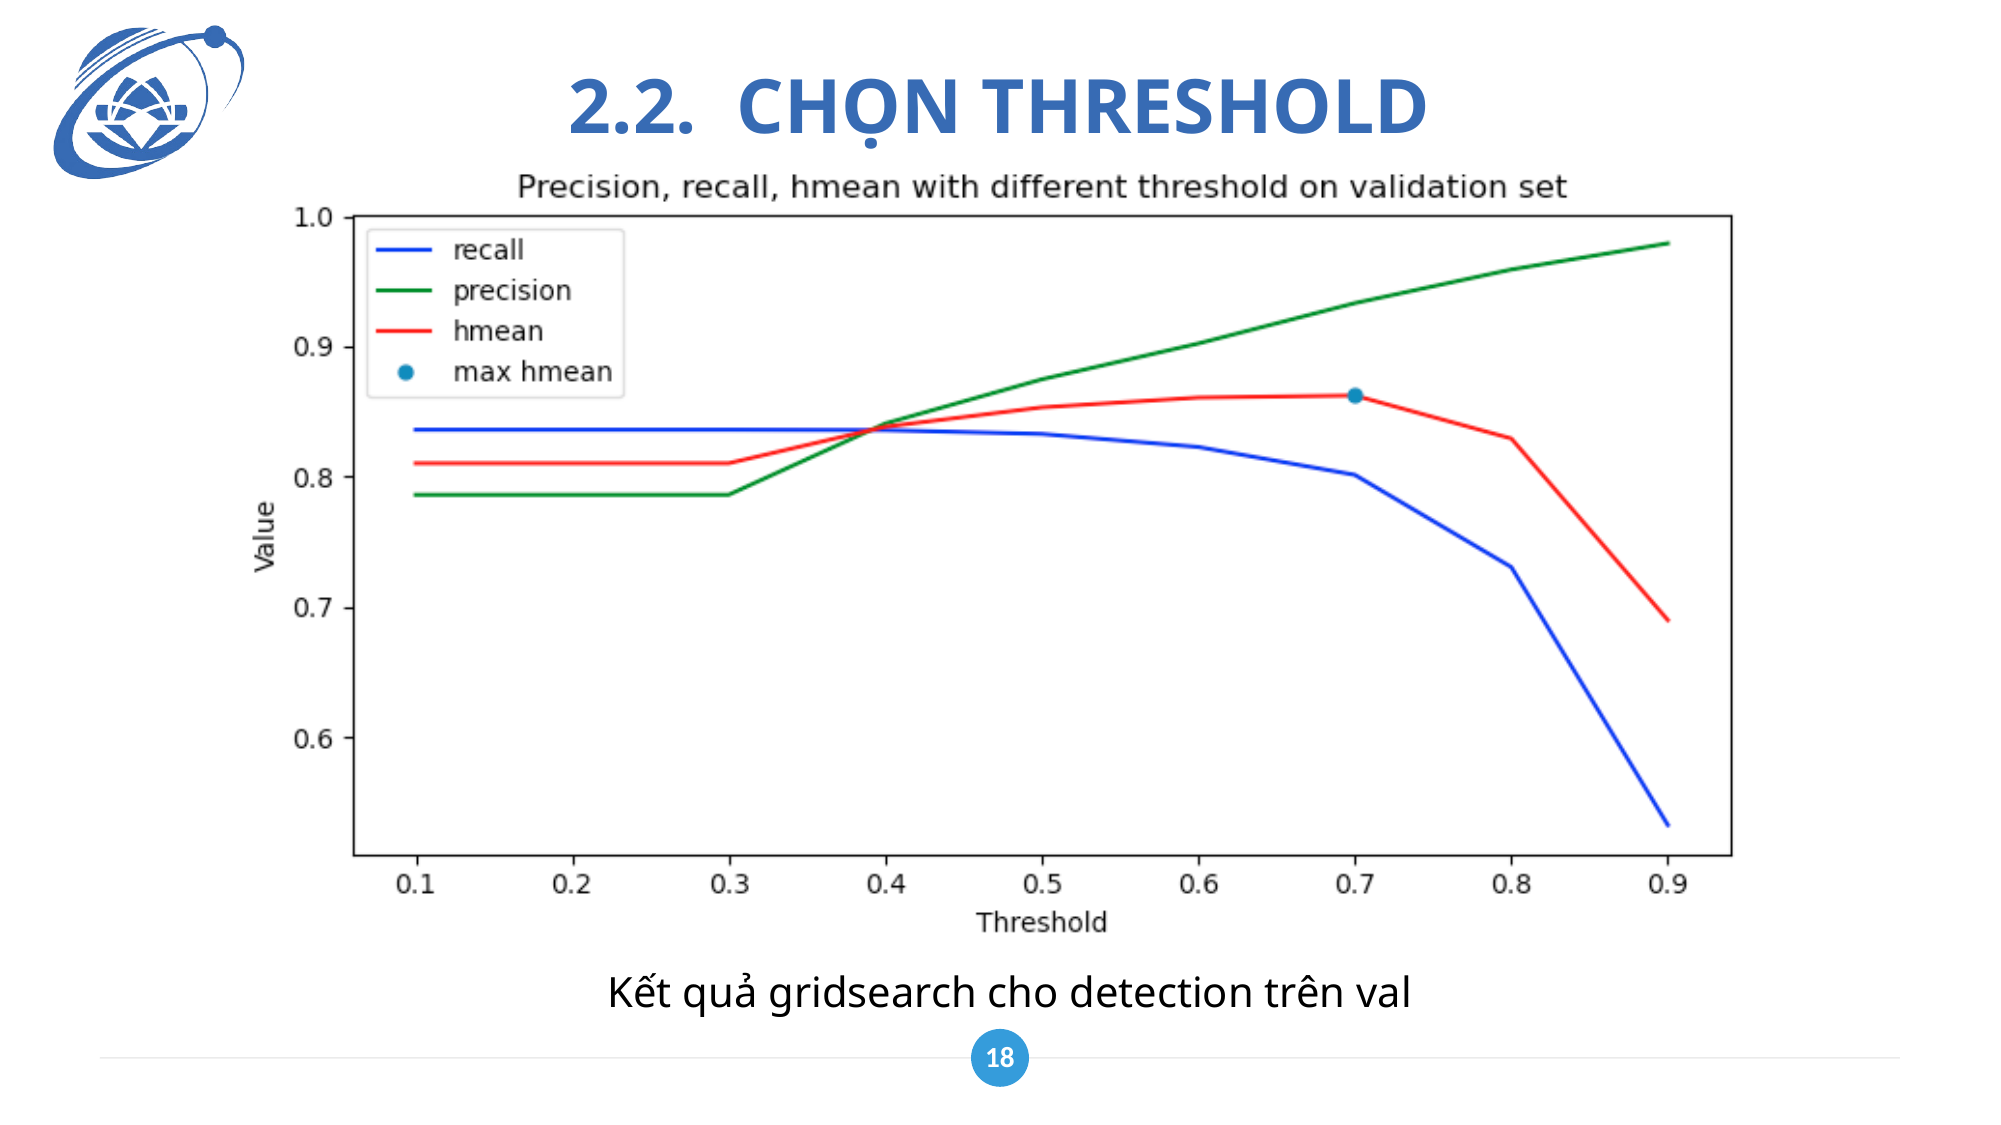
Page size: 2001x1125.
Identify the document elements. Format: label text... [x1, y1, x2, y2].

title 2.2. CHỌN THRESHOLD [259, 45, 1741, 161]
slide_number 18 [957, 1024, 1043, 1088]
picture [52, 24, 1794, 949]
text_box Kết quả gridsearch cho detection trên val [584, 958, 1435, 1024]
